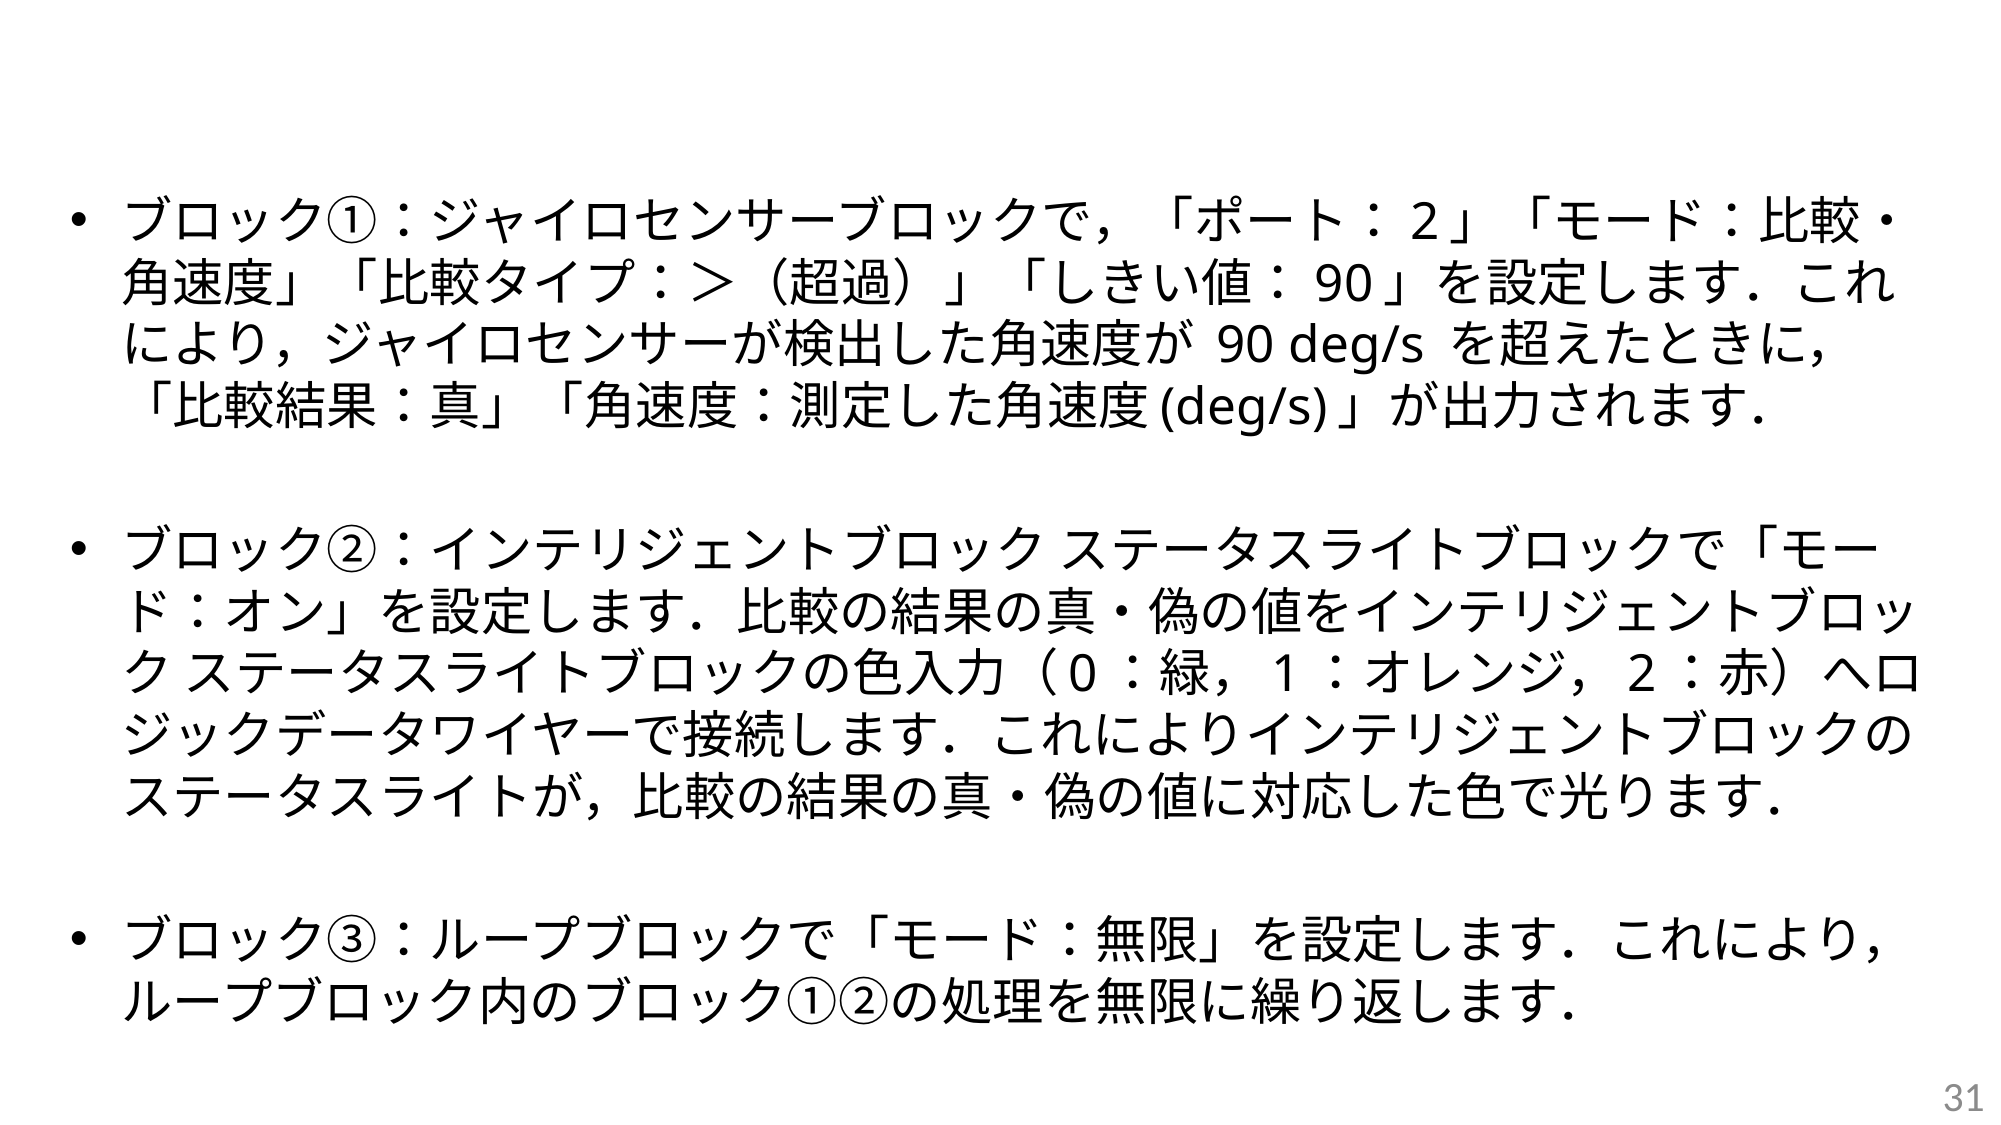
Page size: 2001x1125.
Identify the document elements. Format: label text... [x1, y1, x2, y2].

slide_number 31 [1881, 1065, 2000, 1125]
list ブロック①：ジャイロセンサーブロックで，「ポート：2」「モード：比較・角速度」「比較タイプ：＞（超過）」「しきい値：90」を設定します．これにより，ジャイロセンサーが検出した角速度が 90 deg/s を超えたときに，「比較結果：真」「角速度：測定した角速度(deg/s)」が出力されます． ブロック②：インテリジェントブロック ステータスライトブロックで「モード：オン」を設定します．比較の結果の真・偽の値をインテリジェントブロック ステータスライトブロックの色入力（0：緑，1：オレンジ，2：赤）へロジックデータワイヤーで接続します．これによりインテリジェントブロックのステータスライトが，比較の結果の真・偽の値に対応した色で光ります． ブロック③：ループブロックで「モード：無限」を設定します．これにより，ループブロック内のブロック①②の処理を無限に繰り返します． [55, 180, 1961, 1092]
